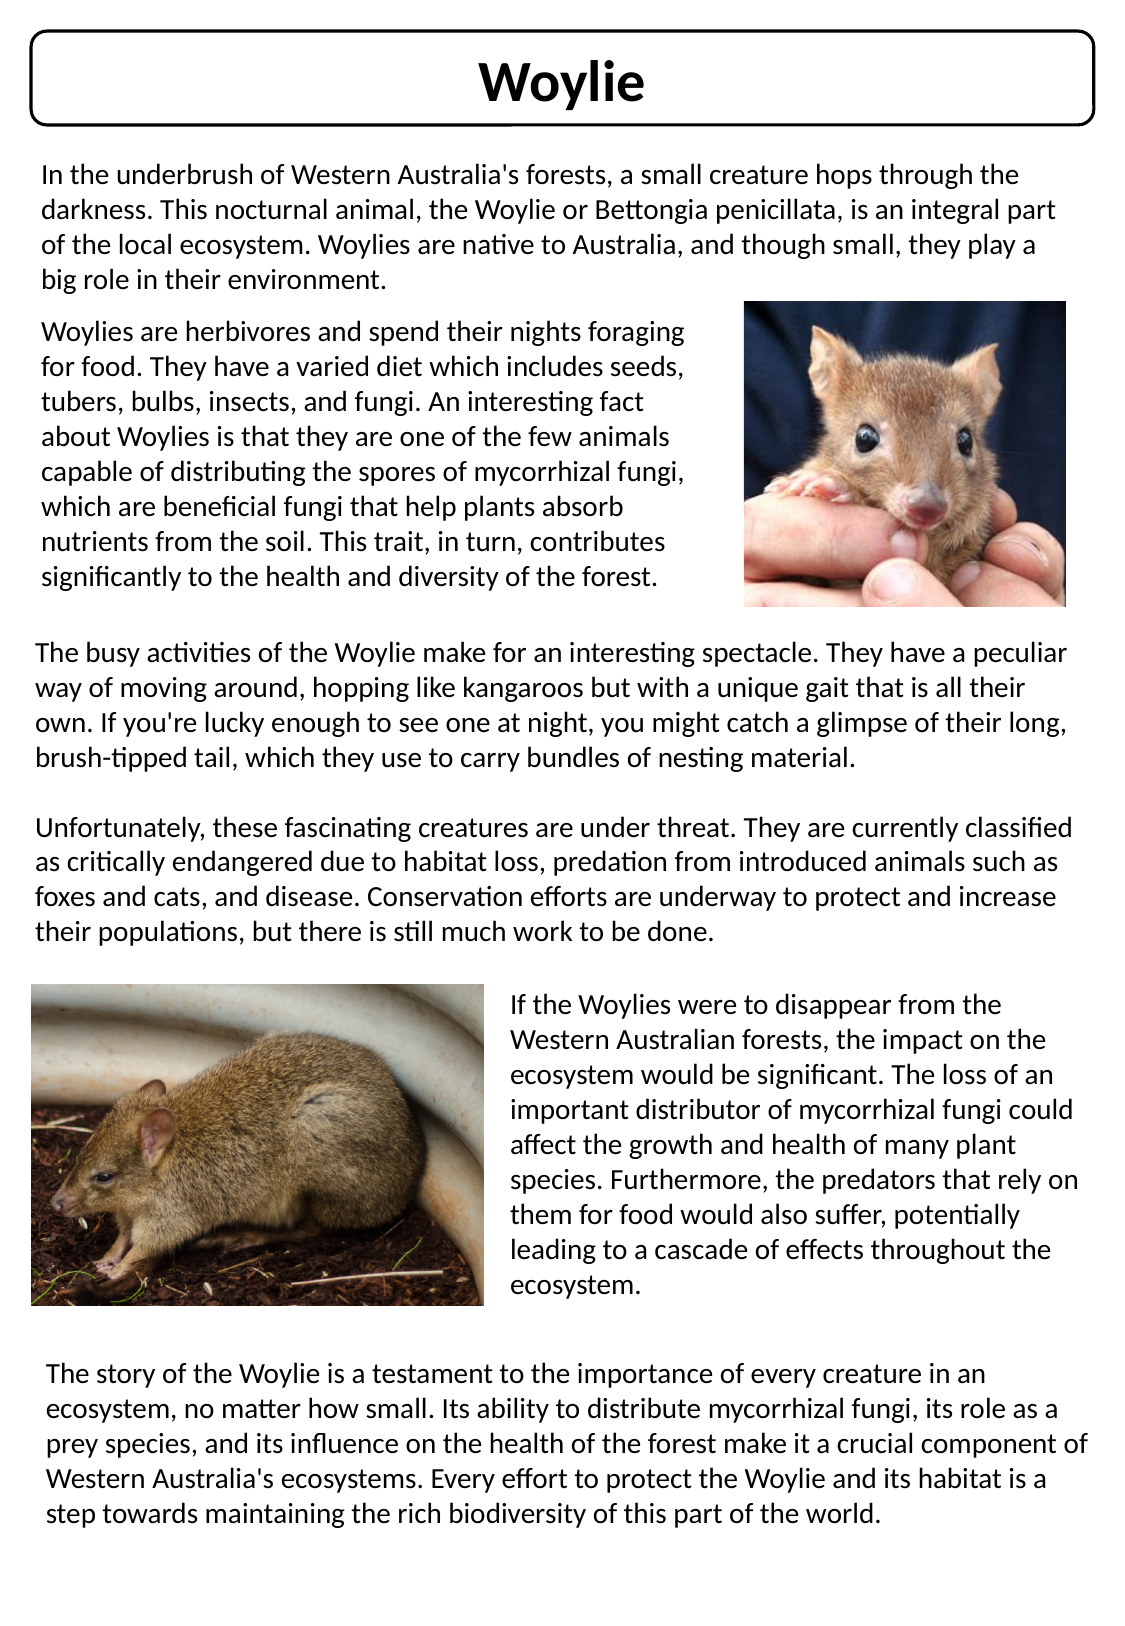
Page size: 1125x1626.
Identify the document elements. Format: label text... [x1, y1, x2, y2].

picture [31, 984, 484, 1306]
text_box The story of the Woylie is a testament to the importance of every creature in an ecosystem, no matter how small. Its ability to distribute mycorrhizal fungi, its role as a prey species, and its influence on the health of the forest make it a crucial component of Western Australia's ecosystems. Every effort to protect the Woylie and its habitat is a step towards maintaining the rich biodiversity of this part of the world. [31, 1346, 1111, 1537]
picture [743, 301, 1066, 607]
text_box The busy activities of the Woylie make for an interesting spectacle. They have a peculiar way of moving around, hopping like kangaroos but with a unique gait that is all their own. If you're lucky enough to see one at night, you might catch a glimpse of their long, brush-tipped tail, which they use to carry bundles of nesting material. Unfortunately, these fascinating creatures are under threat. They are currently classified as critically endangered due to habitat loss, predation from introduced animals such as foxes and cats, and disease. Conservation efforts are underway to protect and increase their populations, but there is still much work to be done. [20, 625, 1100, 955]
text_box Woylie [30, 30, 1095, 126]
text_box In the underbrush of Western Australia's forests, a small creature hops through the darkness. This nocturnal animal, the Woylie or Bettongia penicillata, is an integral part of the local ecosystem. Woylies are native to Australia, and though small, they play a big role in their environment. [26, 148, 1094, 303]
text_box Woylies are herbivores and spend their nights foraging for food. They have a varied diet which includes seeds, tubers, bulbs, insects, and fungi. An interesting fact about Woylies is that they are one of the few animals capable of distributing the spores of mycorrhizal fungi, which are beneficial fungi that help plants absorb nutrients from the soil. This trait, in turn, contributes significantly to the health and diversity of the forest. [26, 304, 716, 600]
text_box If the Woylies were to disappear from the Western Australian forests, the impact on the ecosystem would be significant. The loss of an important distributor of mycorrhizal fungi could affect the growth and health of many plant species. Furthermore, the predators that rely on them for food would also suffer, potentially leading to a cascade of effects throughout the ecosystem. [495, 978, 1099, 1308]
